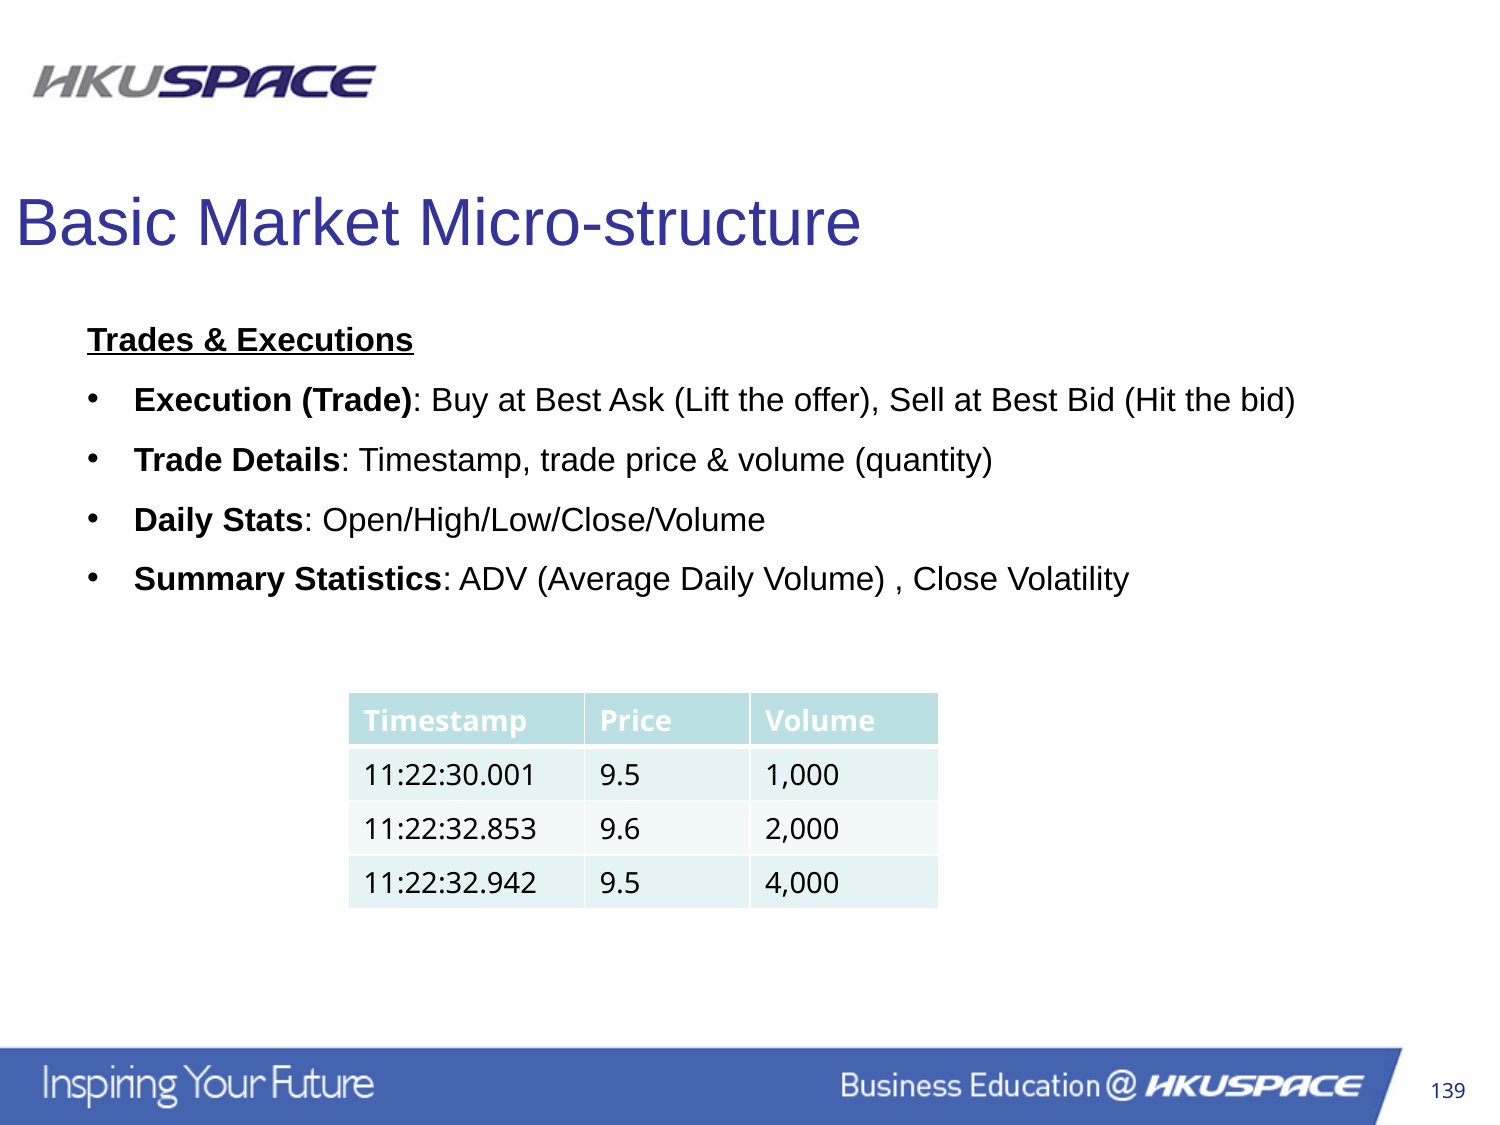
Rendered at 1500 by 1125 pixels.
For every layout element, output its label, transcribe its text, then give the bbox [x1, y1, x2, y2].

table_header Price [585, 693, 749, 744]
table_header Volume [751, 693, 938, 744]
table_cell 9.6 [585, 801, 749, 854]
table_cell 9.5 [585, 856, 749, 908]
table_cell 11:22:30.001 [349, 749, 584, 800]
table_cell 11:22:32.942 [349, 856, 584, 908]
table_header Timestamp [349, 693, 584, 744]
picture [0, 0, 1500, 1125]
slide_number 139 [1415, 1070, 1499, 1125]
title Basic Market Micro-structure [0, 101, 1325, 266]
table_cell 4,000 [751, 856, 938, 908]
table_cell 11:22:32.853 [349, 801, 584, 854]
text_box Trades & Executions Execution (Trade): Buy at Best Ask (Lift the offer), Sell at Best Bid (Hit the bid) Trade Details: Timestamp, trade price & volume (quantity) Daily Stats: Open/High/Low/Close/Volume Summary Statistics: ADV (Average Daily Volume) , Close Volatility [72, 290, 1313, 685]
table_cell 2,000 [751, 801, 938, 854]
table_cell 1,000 [751, 749, 938, 800]
table_cell 9.5 [585, 749, 749, 800]
